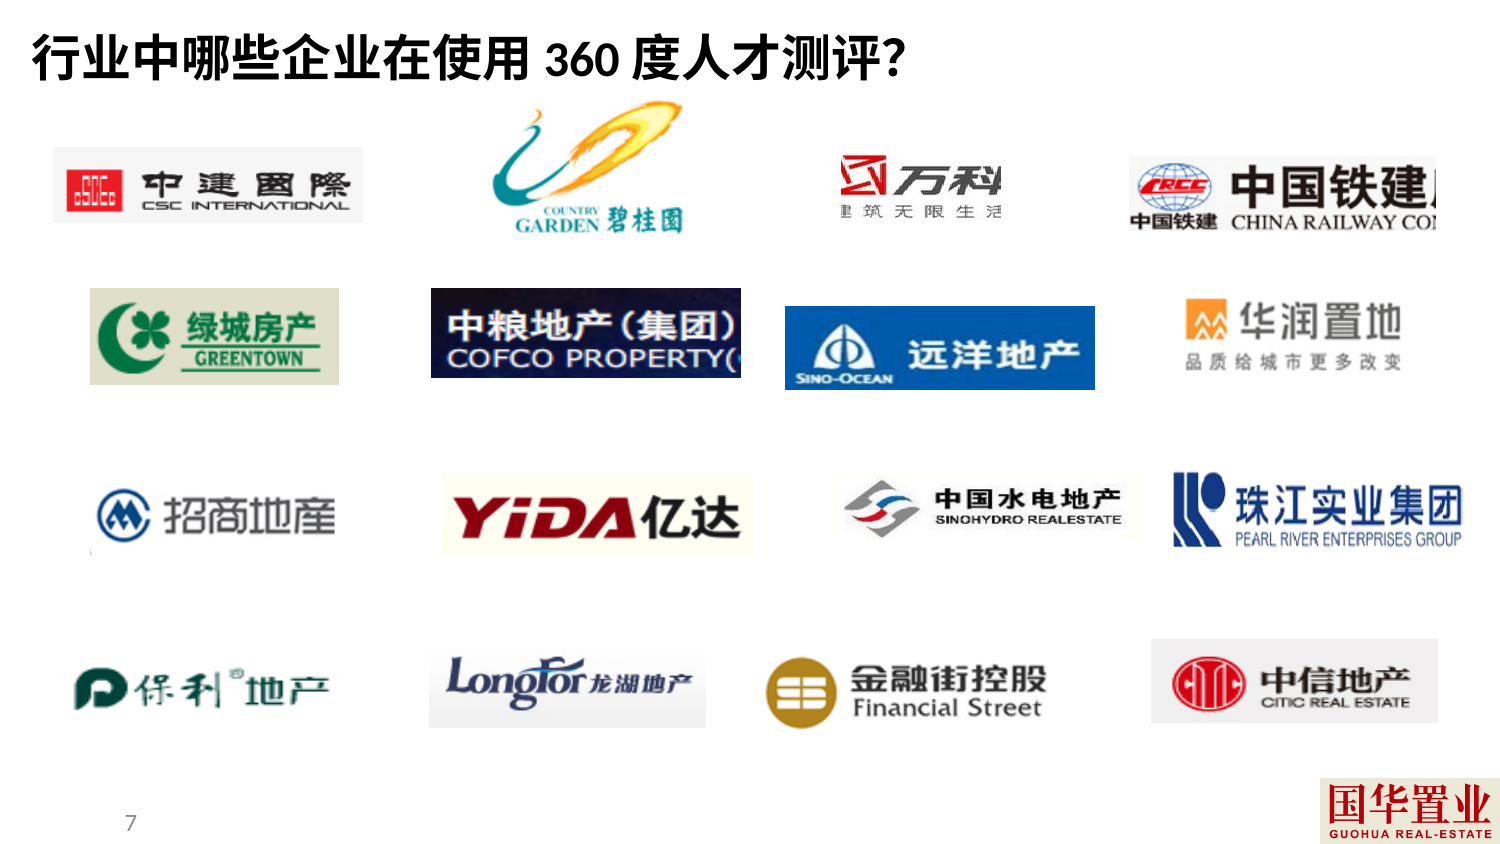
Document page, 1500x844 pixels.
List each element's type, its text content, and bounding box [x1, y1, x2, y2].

picture [90, 473, 349, 555]
picture [1151, 638, 1438, 723]
picture [52, 638, 349, 734]
picture [785, 306, 1096, 390]
picture [52, 146, 363, 223]
picture [832, 473, 1143, 539]
title 行业中哪些企业在使用360度人才测评？ [16, 19, 937, 97]
picture [442, 473, 753, 555]
picture [1127, 155, 1436, 232]
picture [430, 288, 741, 379]
picture [832, 146, 1013, 223]
picture [752, 634, 1050, 734]
picture [478, 96, 706, 240]
picture [428, 634, 706, 728]
picture [1171, 457, 1468, 555]
text_box 7 [0, 799, 153, 844]
picture [90, 288, 339, 385]
picture [1171, 288, 1420, 380]
picture [1320, 778, 1500, 844]
